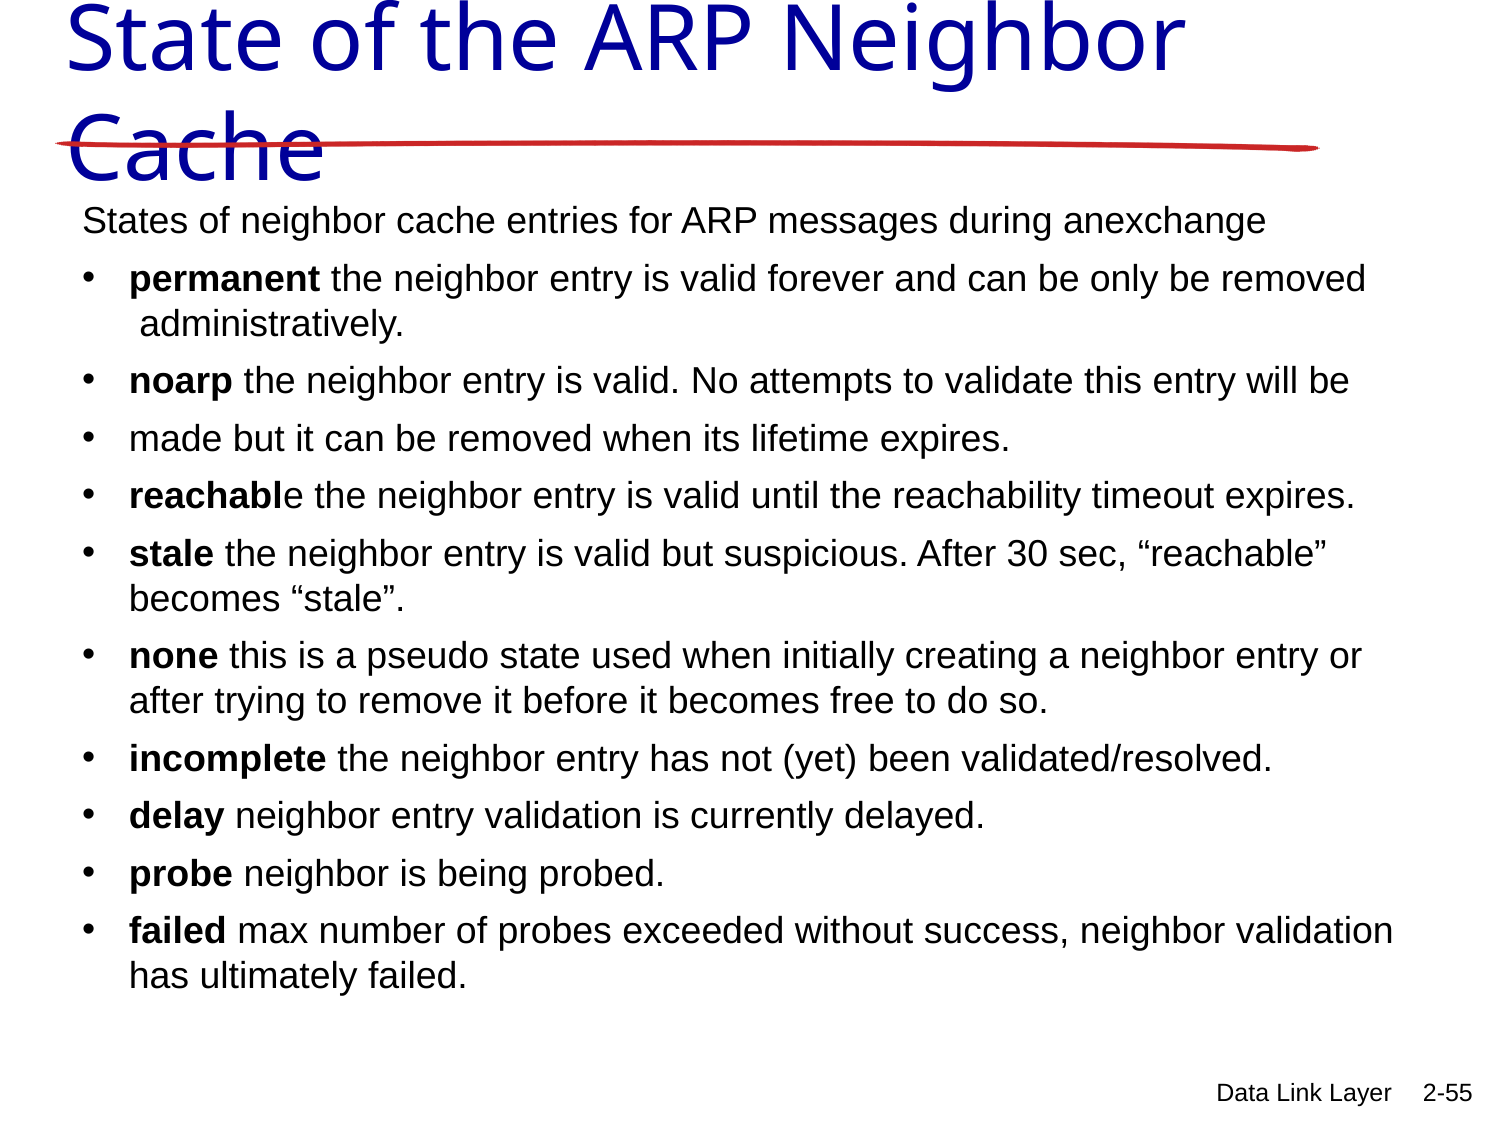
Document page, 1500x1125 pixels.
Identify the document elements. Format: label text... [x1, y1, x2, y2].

slide_number 2-55 [1408, 1068, 1500, 1125]
title State of the ARP Neighbor Cache [50, 23, 1408, 155]
picture [50, 137, 1335, 155]
footer Data Link Layer [1201, 1068, 1408, 1125]
text_box States of neighbor cache entries for ARP messages during anexchange permanent the neighbor entry is valid forever and can be only be removed administratively. noarp the neighbor entry is valid. No attempts to validate this entry will be made but it can be removed when its lifetime expires. reachable the neighbor entry is valid until the reachability timeout expires. stale the neighbor entry is valid but suspicious. After 30 sec, “reachable” becomes “stale”. none this is a pseudo state used when initially creating a neighbor entry or after trying to remove it before it becomes free to do so. incomplete the neighbor entry has not (yet) been validated/resolved. delay neighbor entry validation is currently delayed. probe neighbor is being probed. failed max number of probes exceeded without success, neighbor validation has ultimately failed. [67, 188, 1446, 1004]
